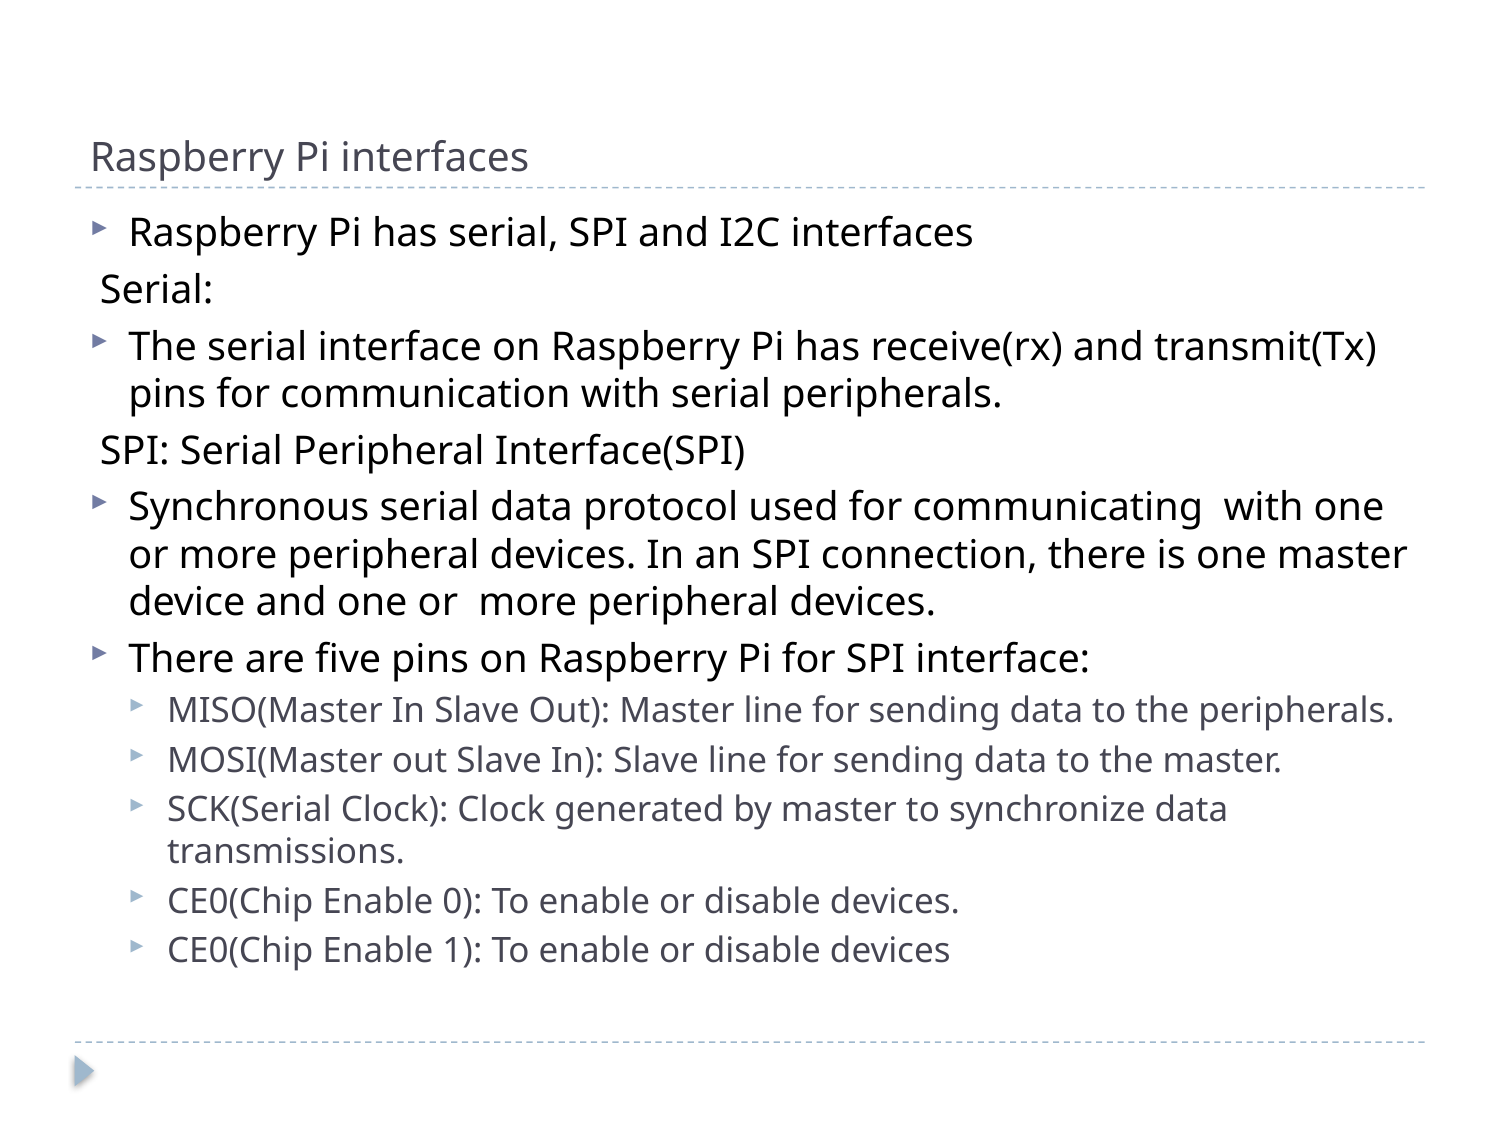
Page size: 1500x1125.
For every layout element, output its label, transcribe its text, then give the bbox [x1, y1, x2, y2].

list Raspberry Pi has serial, SPI and I2C interfaces Serial: The serial interface on Raspberry Pi has receive(rx) and transmit(Tx) pins for communication with serial peripherals. SPI: Serial Peripheral Interface(SPI) Synchronous serial data protocol used for communicating with one or more peripheral devices. In an SPI connection, there is one master device and one or more peripheral devices. There are five pins on Raspberry Pi for SPI interface: MISO(Master In Slave Out): Master line for sending data to the peripherals. MOSI(Master out Slave In): Slave line for sending data to the master. SCK(Serial Clock): Clock generated by master to synchronize data transmissions. CE0(Chip Enable 0): To enable or disable devices. CE0(Chip Enable 1): To enable or disable devices [75, 200, 1425, 1010]
title Raspberry Pi interfaces [75, 24, 1425, 188]
